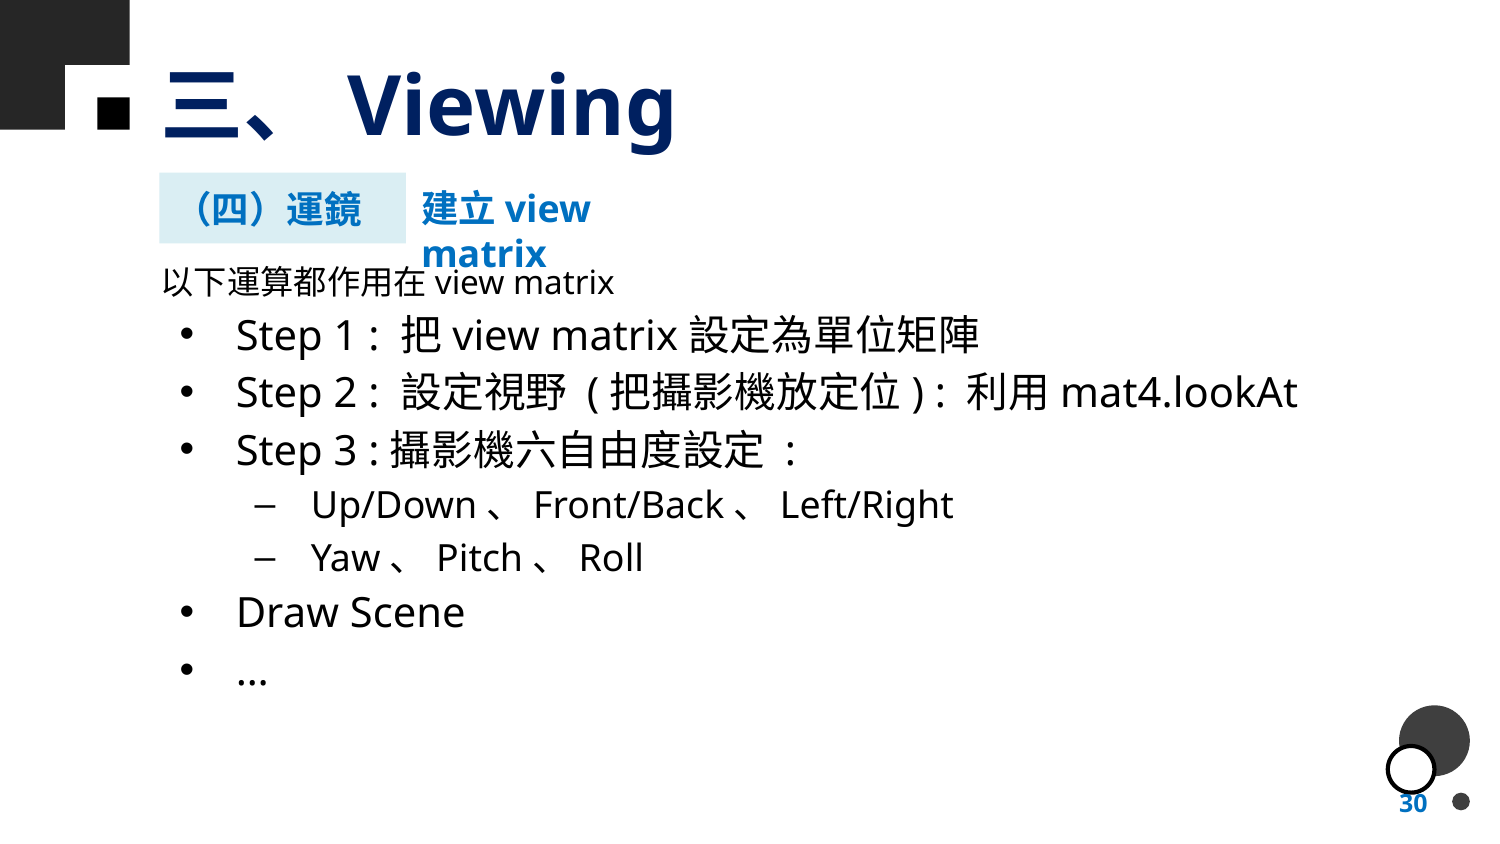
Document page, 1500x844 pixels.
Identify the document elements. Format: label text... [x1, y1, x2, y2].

text_box 以下運算都作用在view matrix Step 1 : 把view matrix設定為單位矩陣 Step 2 : 設定視野 (把攝影機放定位) : 利用mat4.lookAt Step 3 :攝影機六自由度設定 : Up/Down、Front/Back、Left/Right Yaw、Pitch、Roll Draw Scene … [145, 253, 1368, 811]
text_box 三、Viewing [145, 32, 845, 173]
text_box （四）運鏡 [159, 172, 406, 244]
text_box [0, 0, 130, 130]
text_box 建立view matrix [405, 177, 728, 253]
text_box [1387, 705, 1471, 811]
slide_number 30 [1092, 782, 1443, 827]
